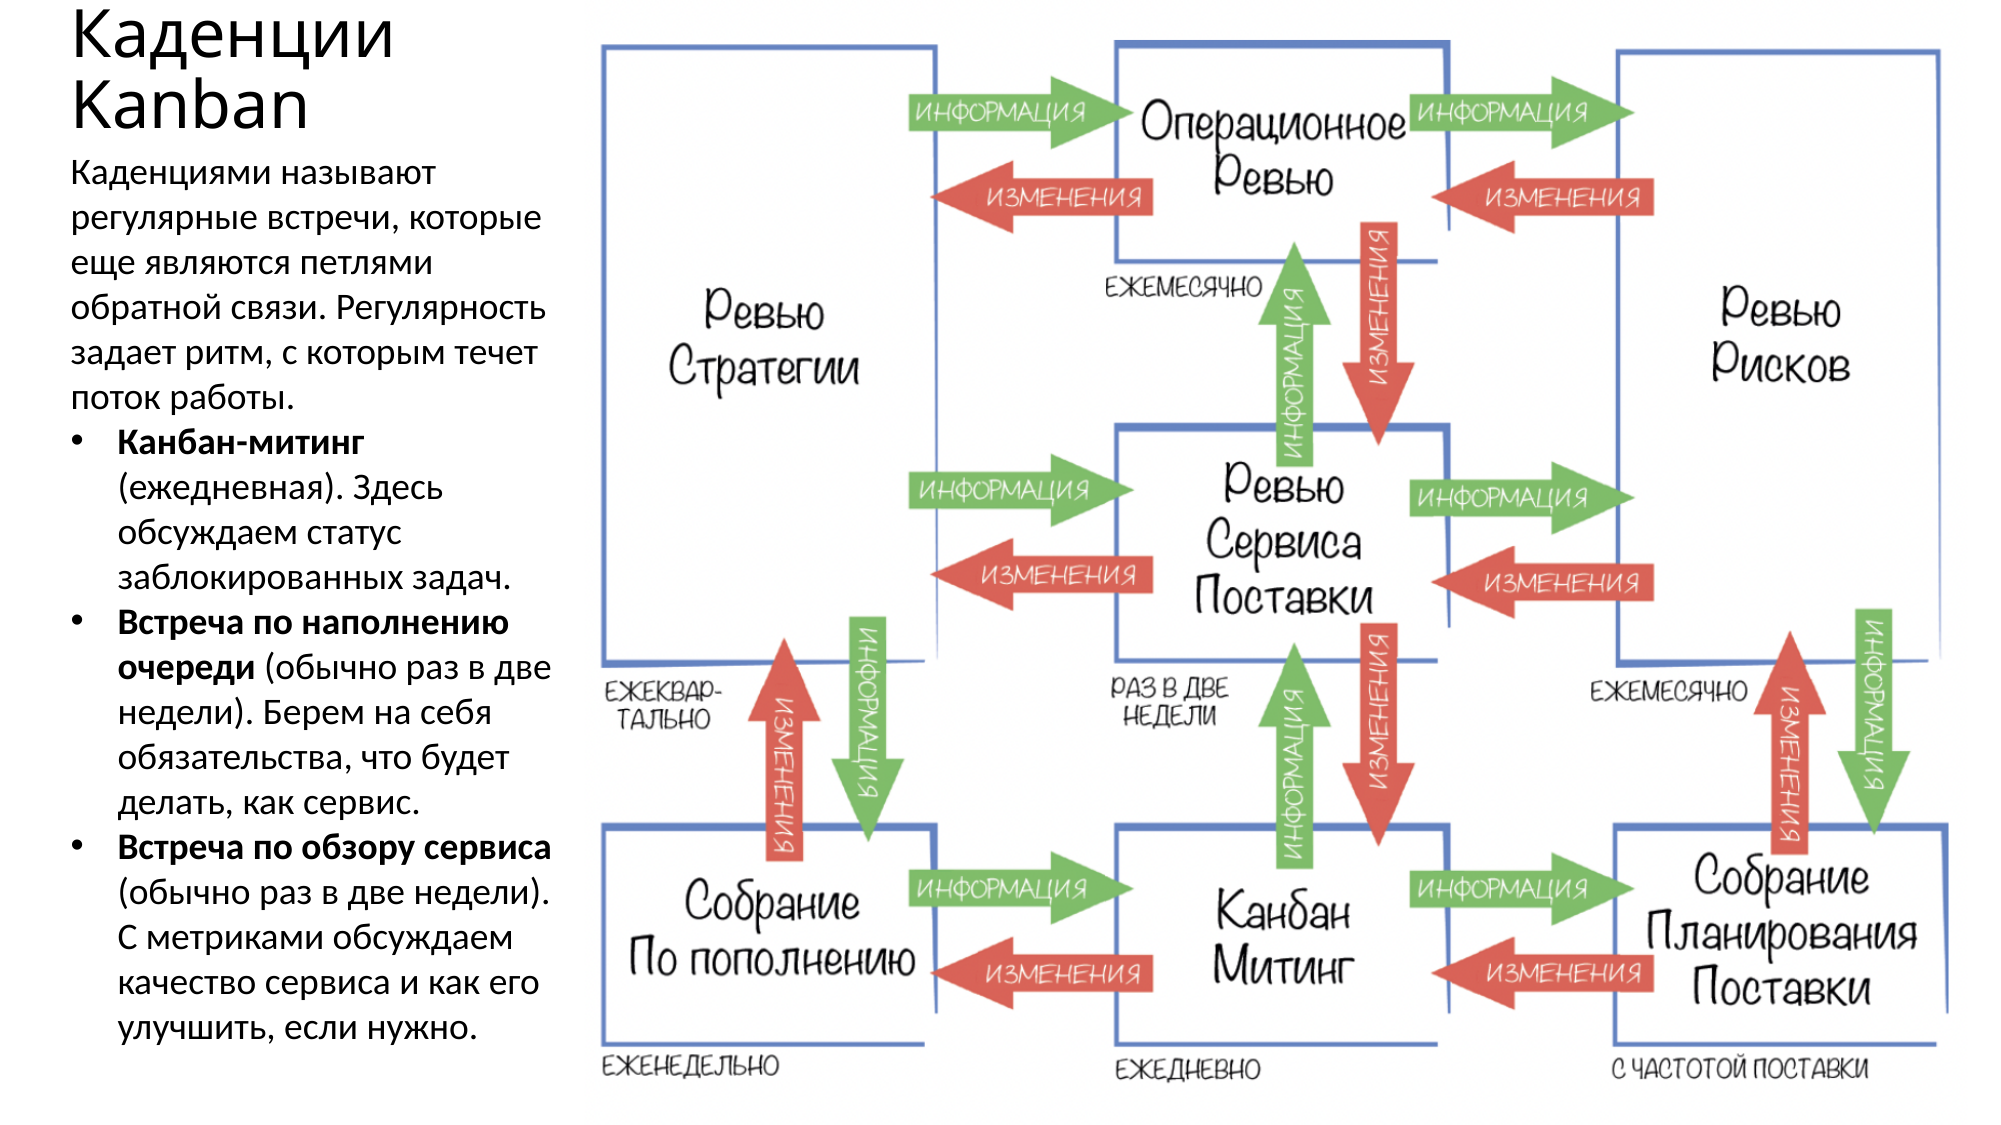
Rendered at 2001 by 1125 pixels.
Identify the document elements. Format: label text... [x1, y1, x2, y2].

title Каденции Kanban [55, 33, 584, 110]
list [584, 0, 1968, 1125]
text_box Каденциями называют регулярные встречи, которые еще являются петлями обратной связи. Регулярность задает ритм, с которым течет поток работы. Канбан-митинг (ежедневная). Здесь обсуждаем статус заблокированных задач. Встреча по наполнению очереди (обычно раз в две недели). Берем на себя обязательства, что будет делать, как сервис. Встреча по обзору сервиса (обычно раз в две недели). С метриками обсуждаем качество сервиса и как его улучшить, если нужно. [55, 139, 571, 1100]
